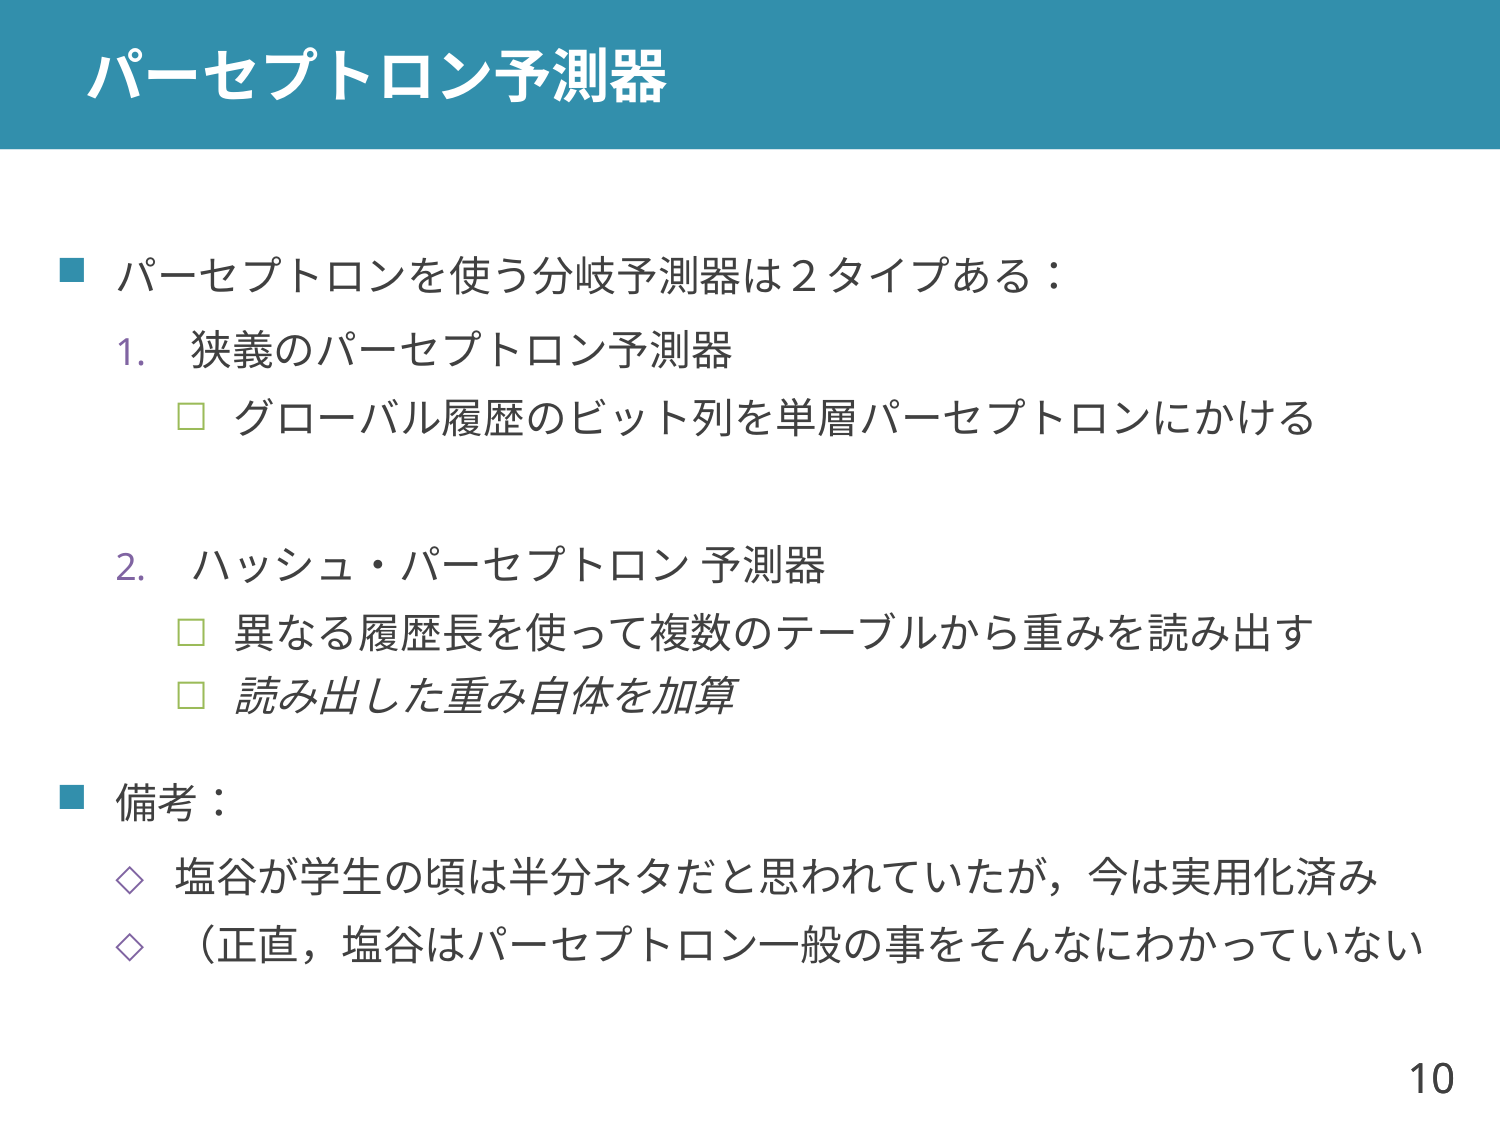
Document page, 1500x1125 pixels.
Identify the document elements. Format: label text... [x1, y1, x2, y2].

list パーセプトロンを使う分岐予測器は２タイプある： 狭義のパーセプトロン予測器 グローバル履歴のビット列を単層パーセプトロンにかける ハッシュ・パーセプトロン 予測器 異なる履歴長を使って複数のテーブルから重みを読み出す 読み出した重み自体を加算 備考： 塩谷が学生の頃は半分ネタだと思われていたが，今は実用化済み （正直，塩谷はパーセプトロン一般の事をそんなにわかっていない [41, 178, 1459, 1036]
title パーセプトロン予測器 [70, 0, 1500, 150]
